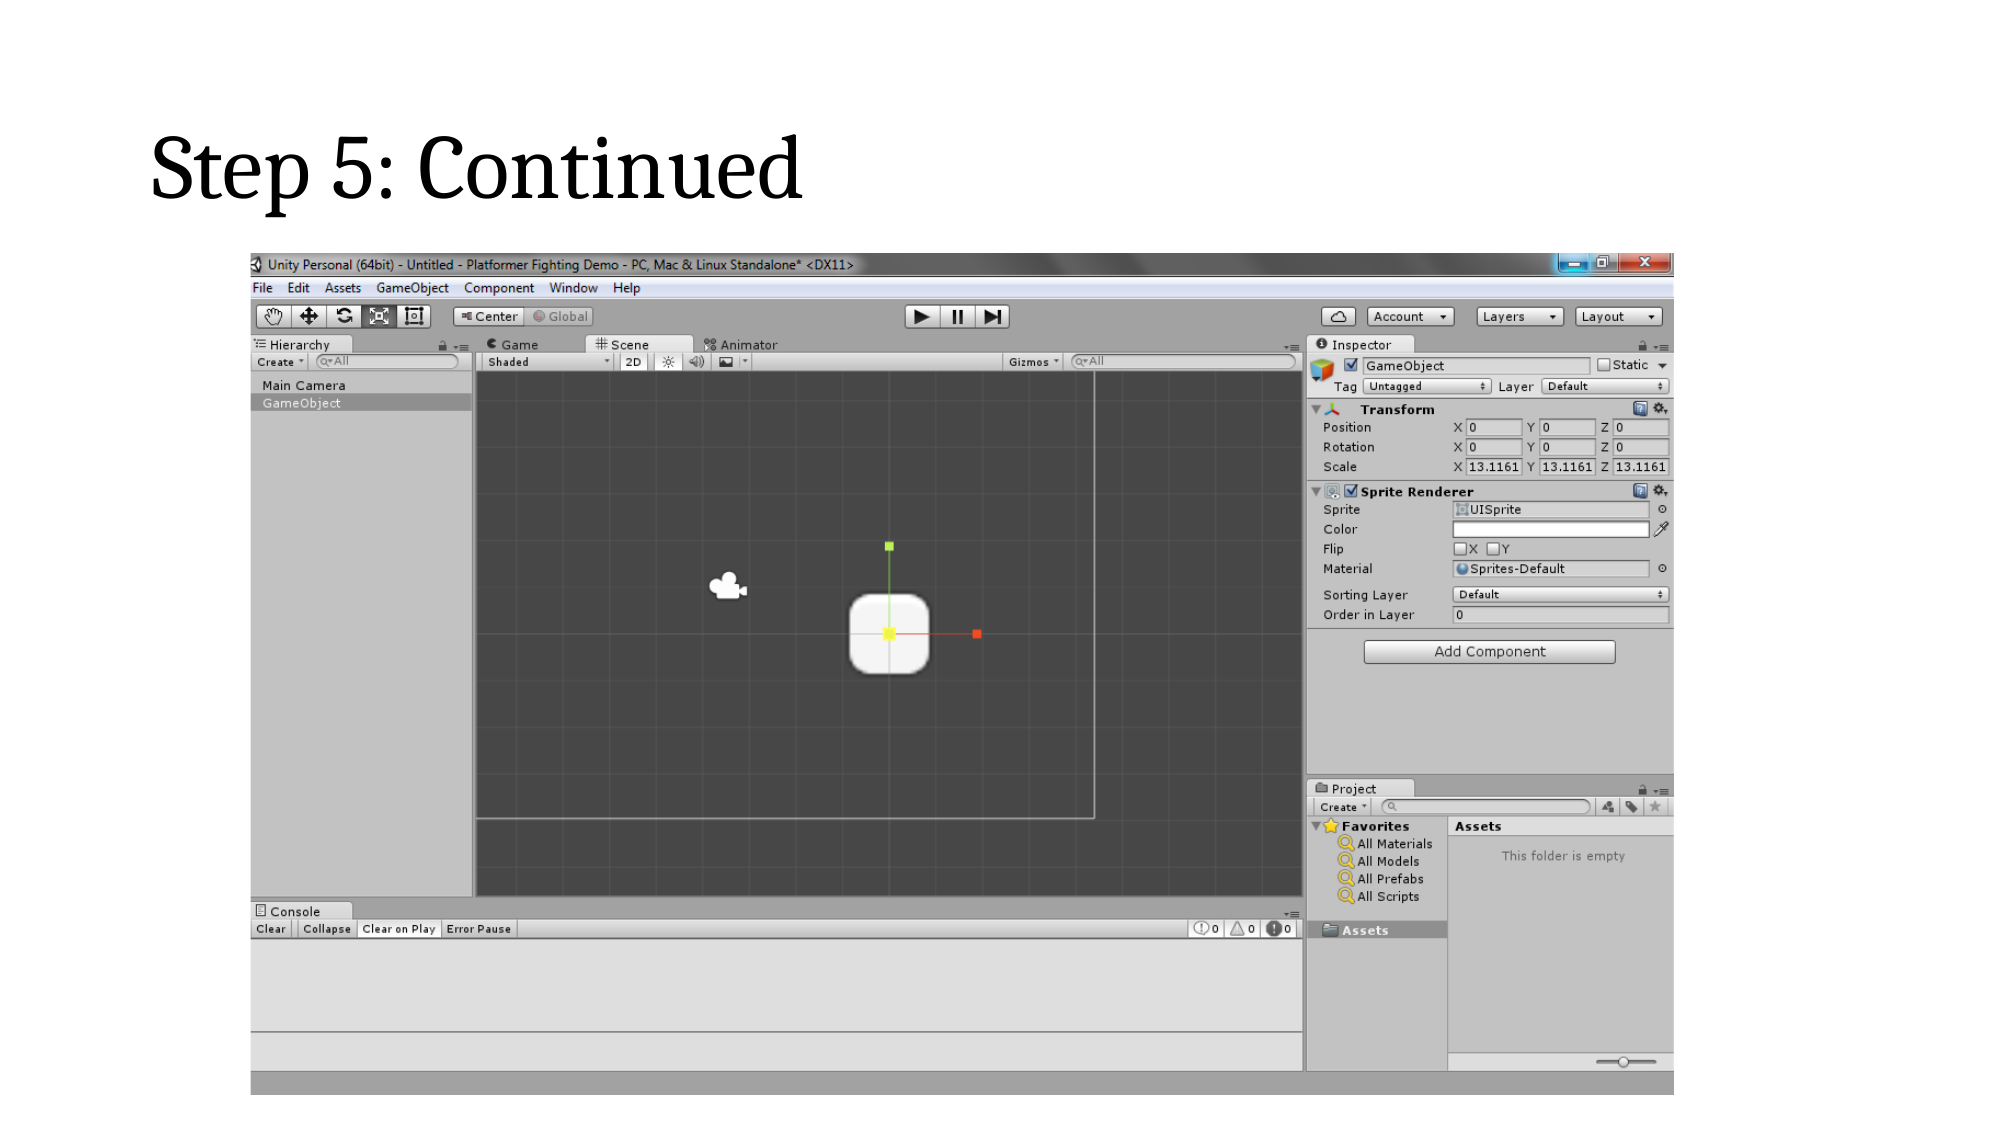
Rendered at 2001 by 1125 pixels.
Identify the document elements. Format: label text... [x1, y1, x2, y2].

picture [250, 253, 1674, 1095]
title Step 5: Continued [137, 59, 1863, 278]
